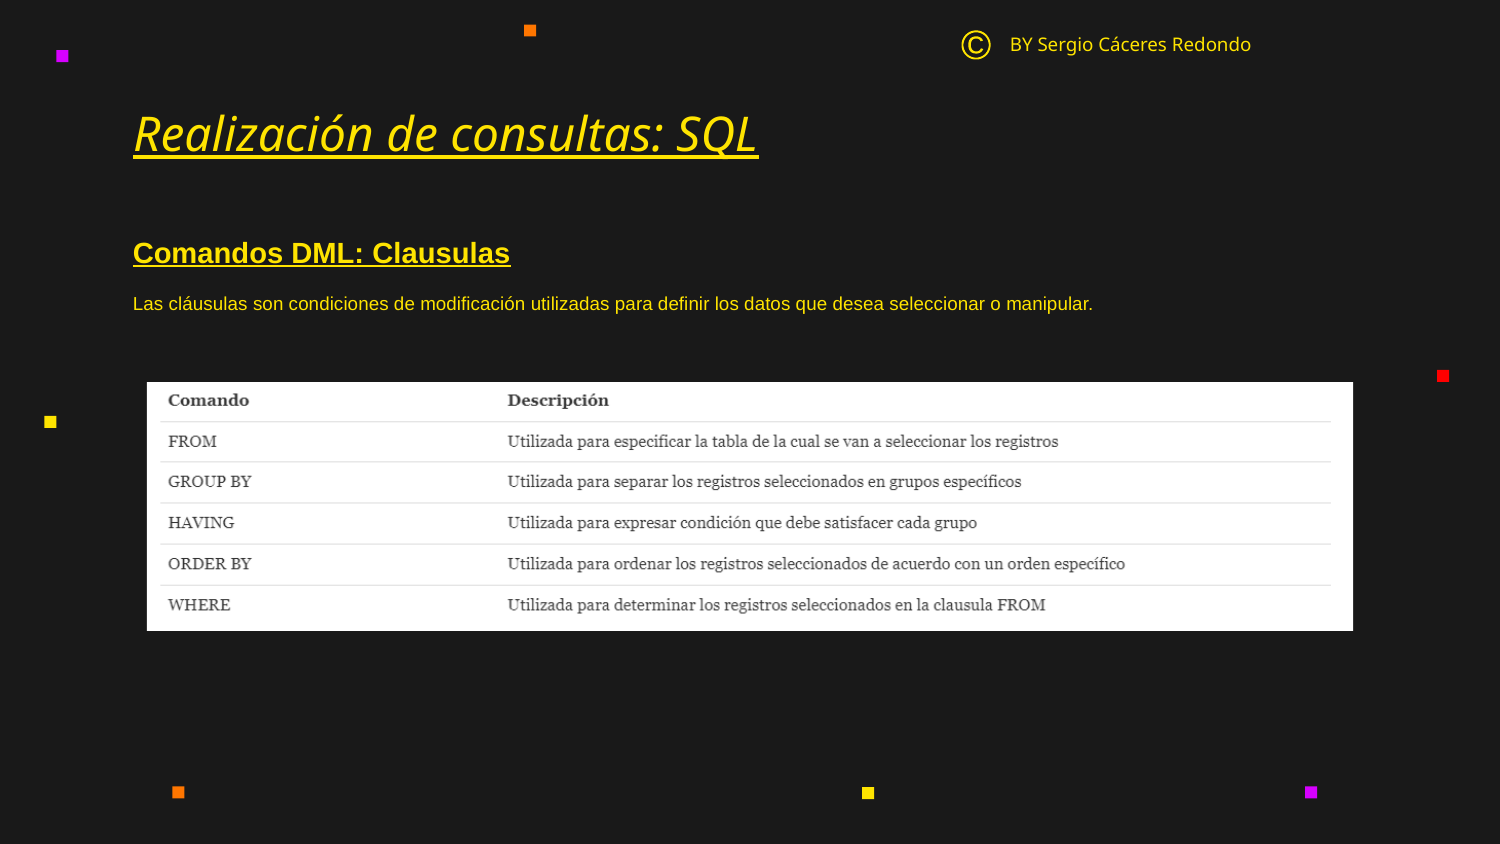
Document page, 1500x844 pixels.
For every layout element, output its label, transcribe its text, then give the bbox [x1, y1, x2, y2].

text_box BY Sergio Cáceres Redondo [994, 26, 1500, 62]
picture [146, 382, 1354, 632]
title Realización de consultas: SQL [118, 88, 1382, 165]
text_box Comandos DML: Clausulas Las cláusulas son condiciones de modificación utilizadas para definir los datos que desea seleccionar o manipular. [118, 227, 1321, 637]
